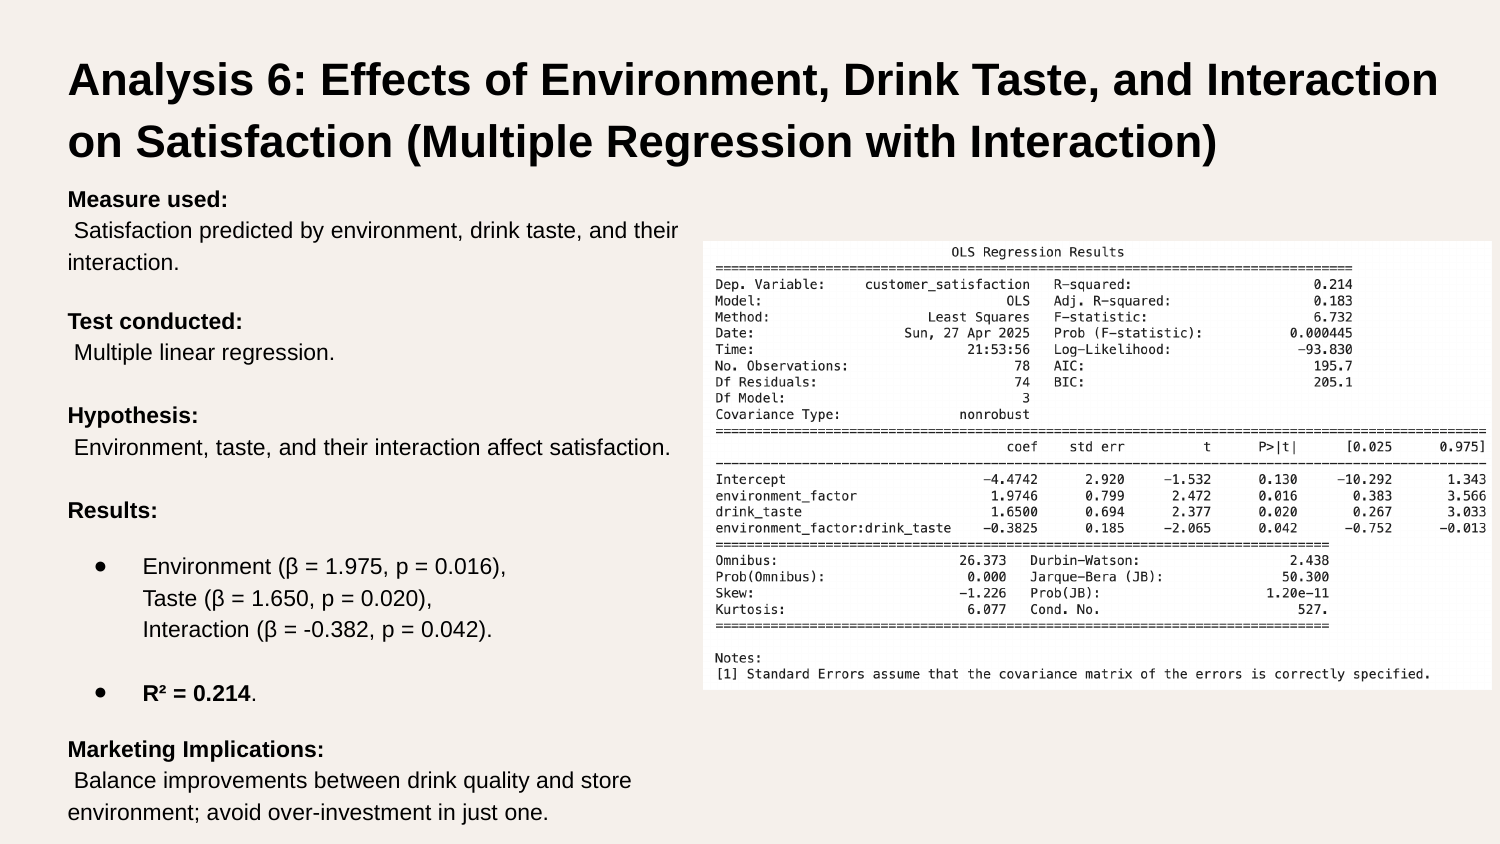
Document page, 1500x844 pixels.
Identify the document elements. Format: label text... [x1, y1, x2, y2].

list Measure used: Satisfaction predicted by environment, drink taste, and their interaction. Test conducted: Multiple linear regression. Hypothesis: Environment, taste, and their interaction affect satisfaction. Results: Environment (β = 1.975, p = 0.016), Taste (β = 1.650, p = 0.020), Interaction (β = -0.382, p = 0.042). R² = 0.214. Marketing Implications: Balance improvements between drink quality and store environment; avoid over-investment in just one. [56, 174, 751, 732]
picture [703, 241, 1492, 690]
title Analysis 6: Effects of Environment, Drink Taste, and Interaction on Satisfaction (Multiple Regression with Interaction) [56, 33, 1463, 175]
